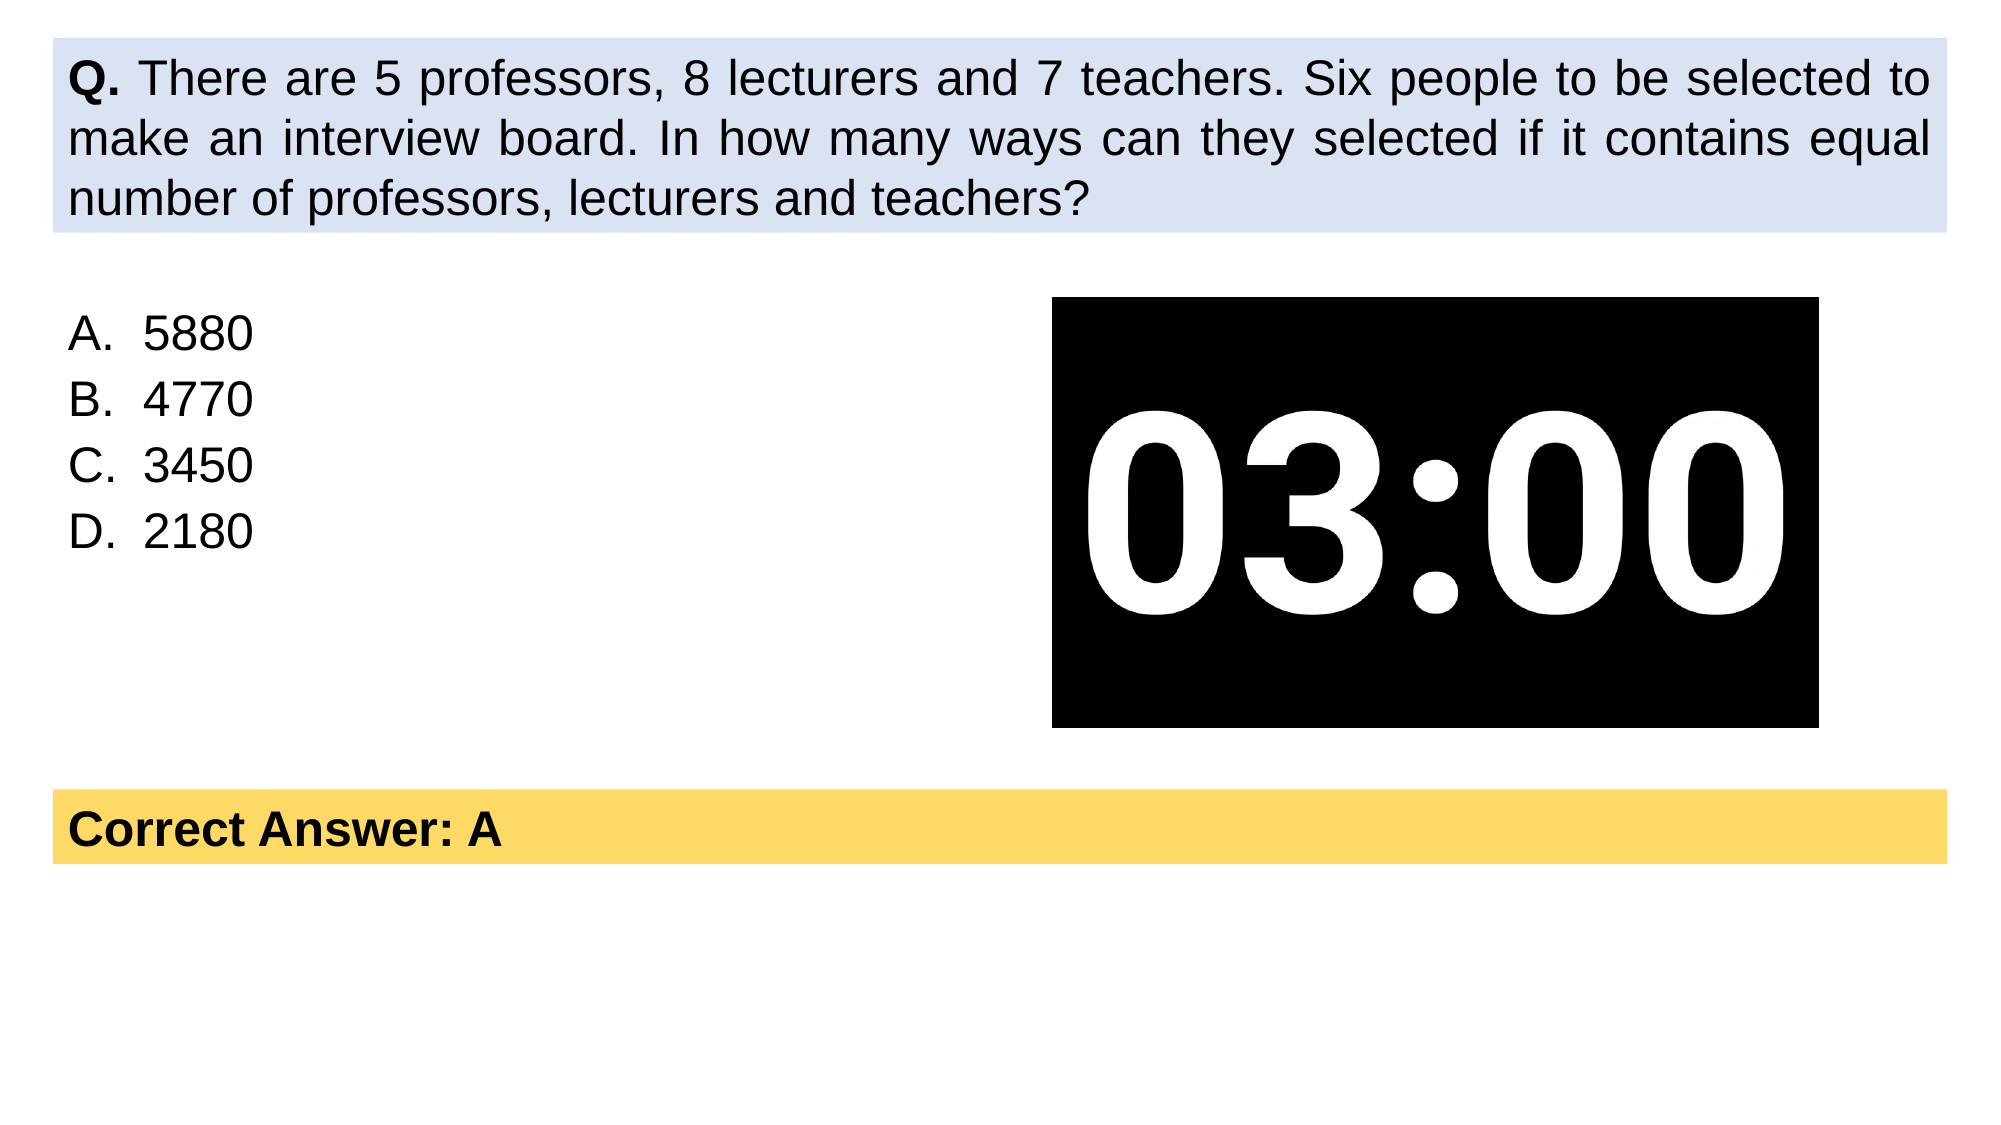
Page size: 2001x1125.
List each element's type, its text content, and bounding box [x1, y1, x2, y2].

text_box Q. There are 5 professors, 8 lecturers and 7 teachers. Six people to be selected to make an interview board. In how many ways can they selected if it contains equal number of professors, lecturers and teachers? [53, 37, 1947, 233]
text_box Correct Answer: A [53, 789, 1947, 865]
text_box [1051, 296, 1820, 728]
text_box 5880 4770 3450 2180 [53, 286, 459, 566]
